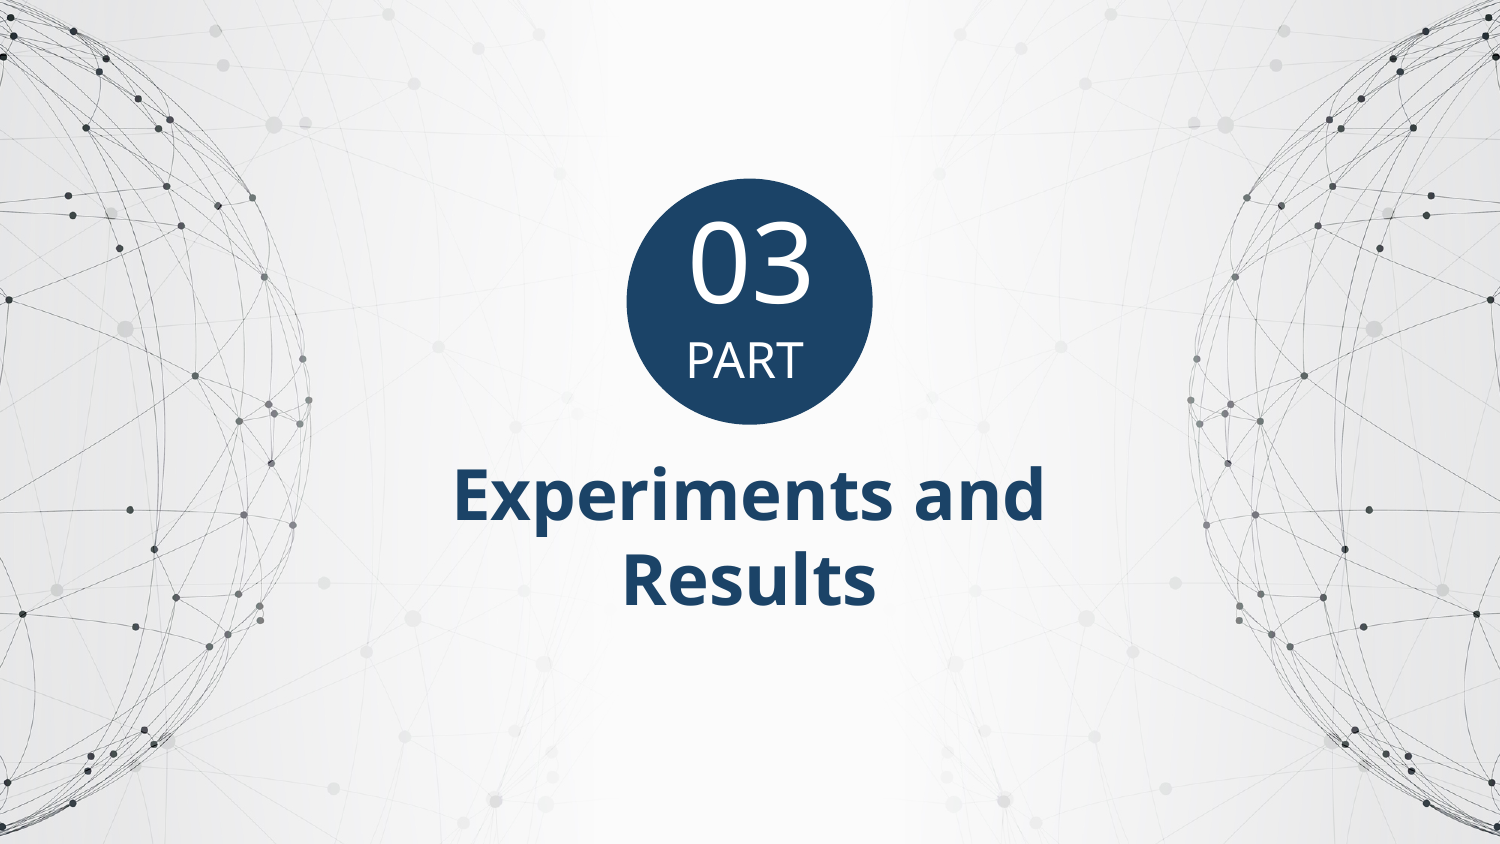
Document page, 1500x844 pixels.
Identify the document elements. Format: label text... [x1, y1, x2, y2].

picture [0, 0, 1500, 844]
text_box [669, 395, 830, 425]
text_box [634, 178, 865, 258]
text_box 03 PART [614, 258, 888, 395]
text_box Experiments and Results [413, 444, 1087, 626]
